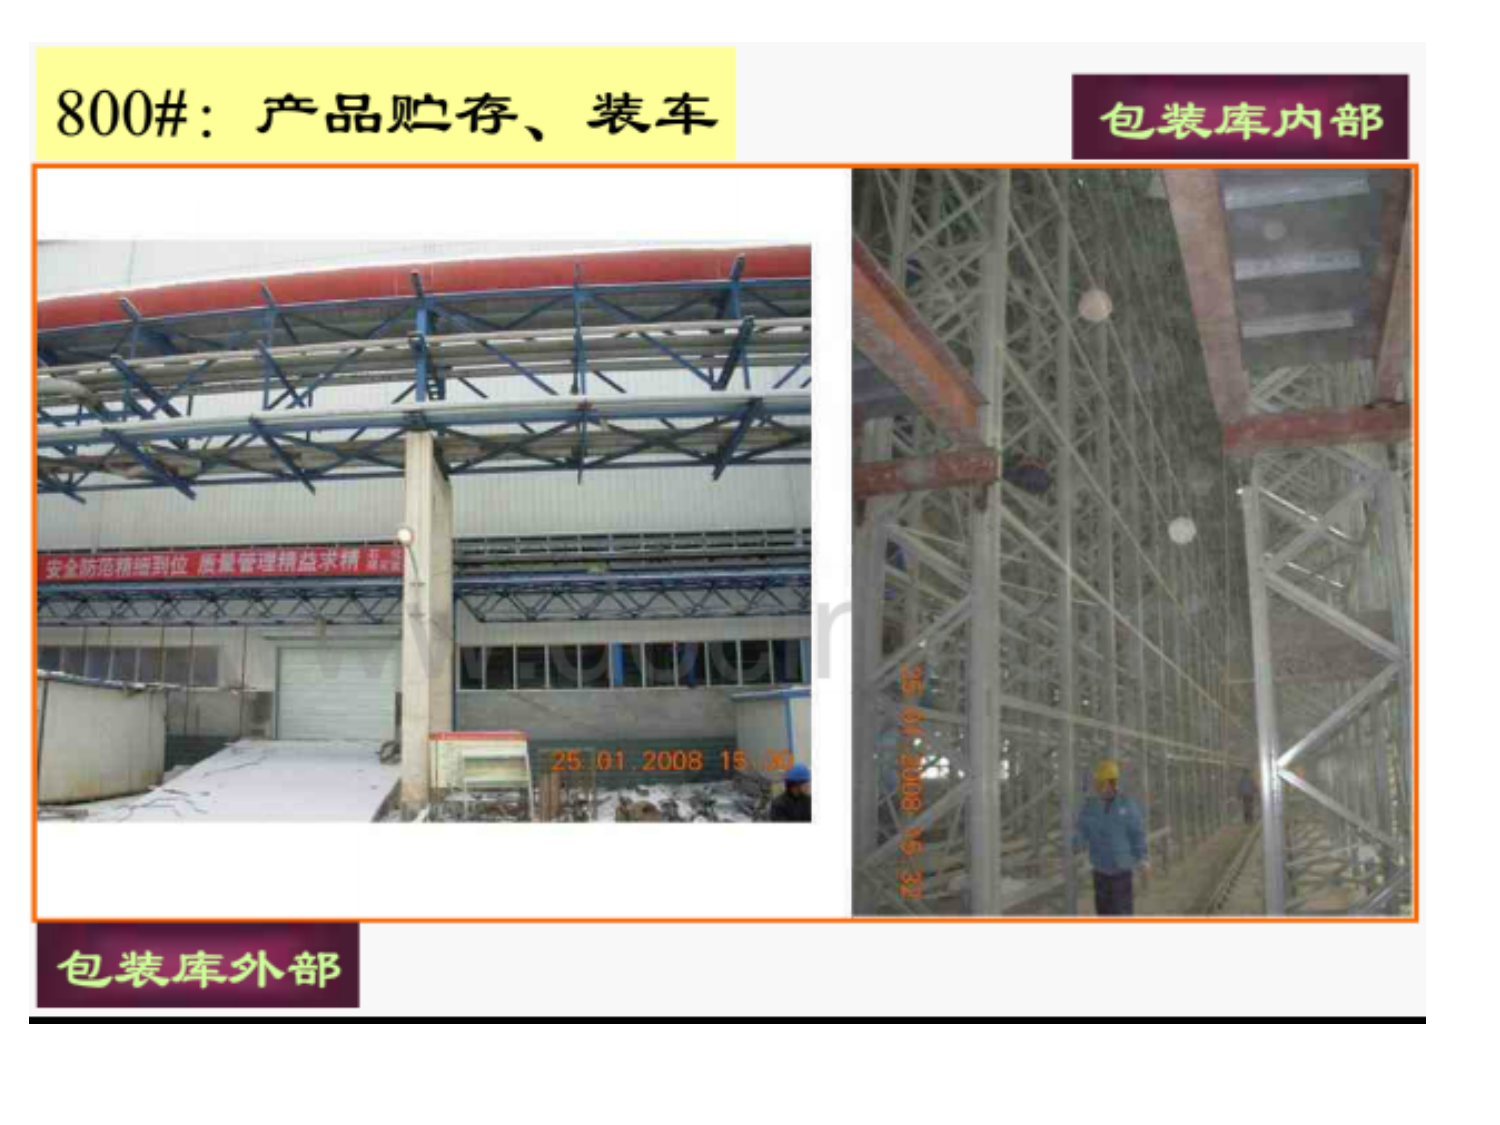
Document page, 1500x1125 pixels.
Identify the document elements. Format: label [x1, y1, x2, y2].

picture [29, 42, 1426, 1024]
